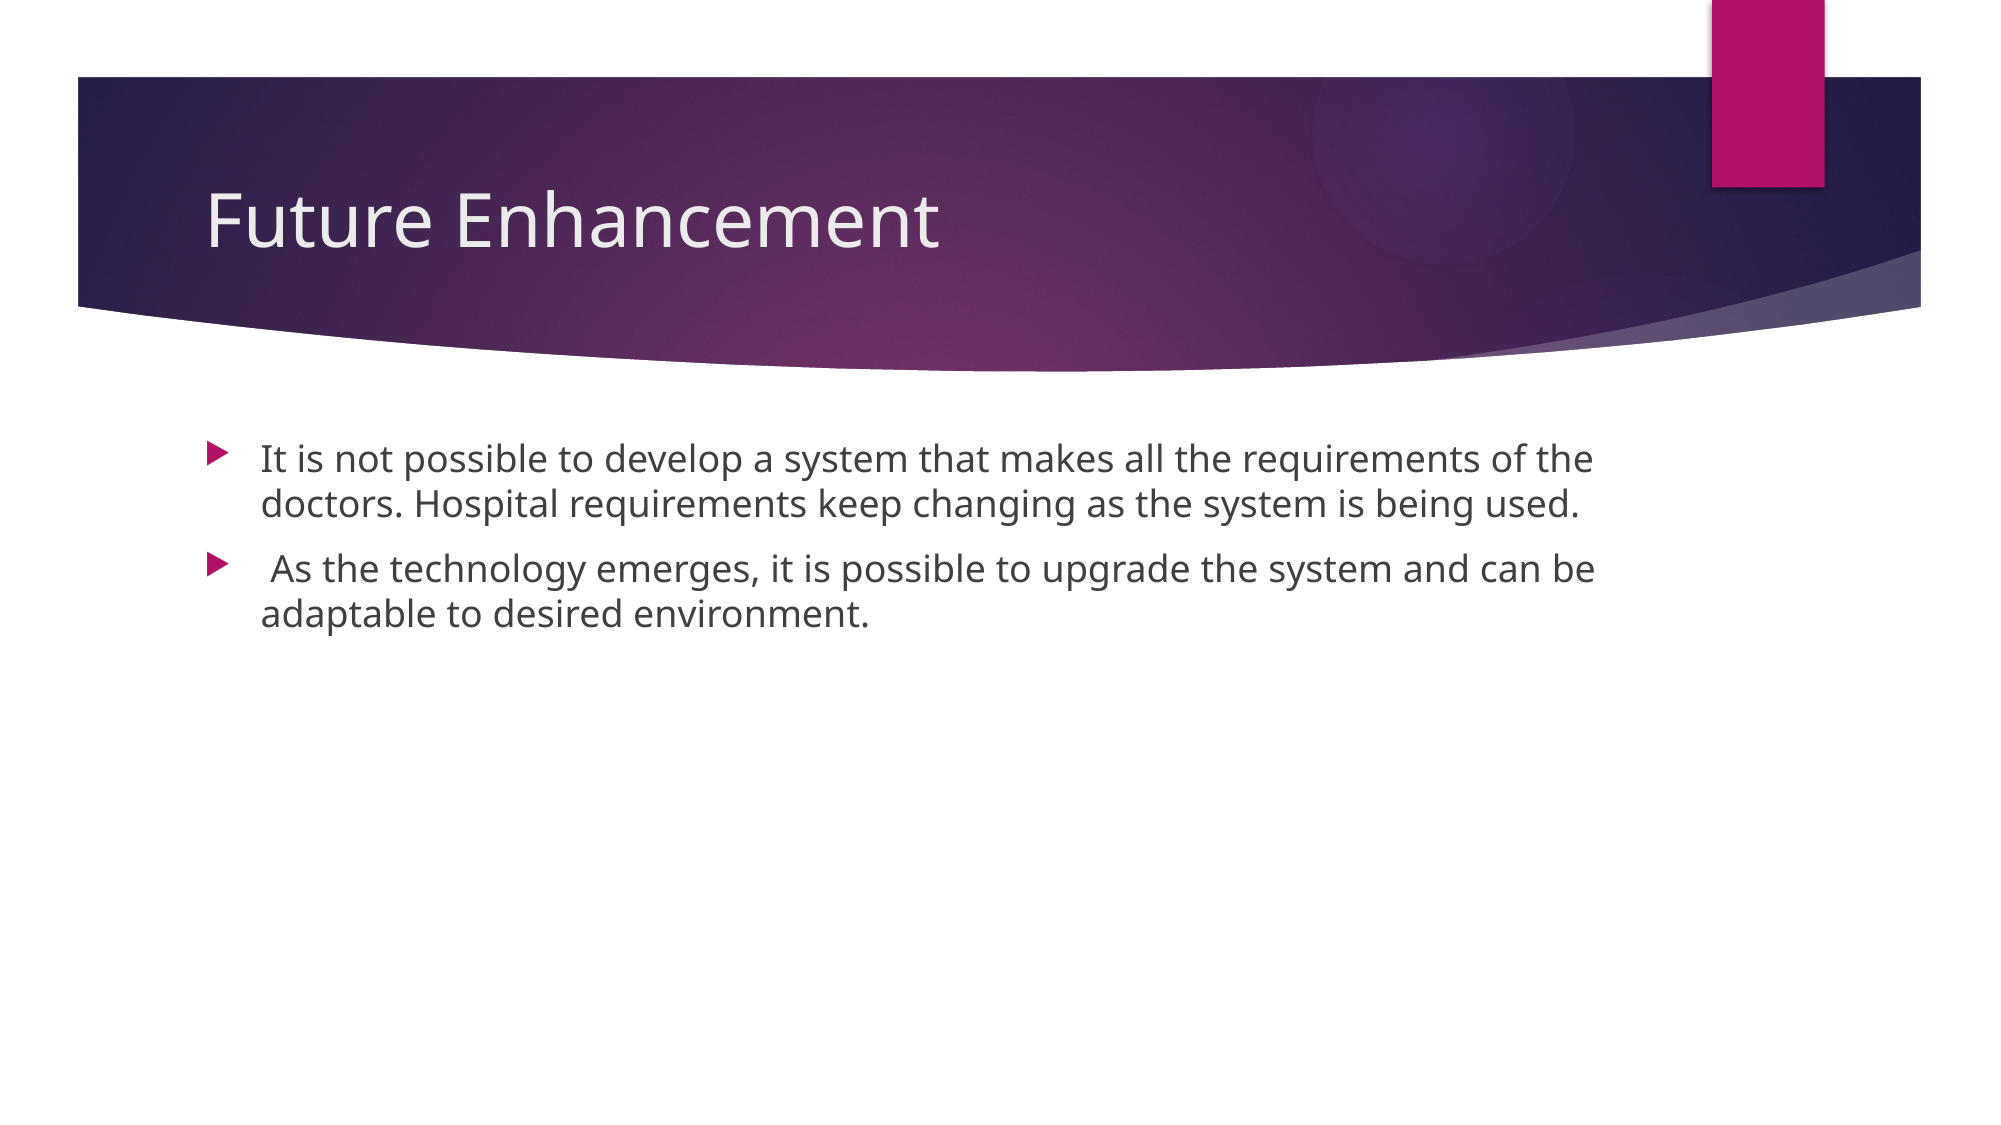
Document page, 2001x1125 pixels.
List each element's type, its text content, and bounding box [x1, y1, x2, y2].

title Future Enhancement [189, 159, 1627, 276]
list It is not possible to develop a system that makes all the requirements of the doctors. Hospital requirements keep changing as the system is being used. As the technology emerges, it is possible to upgrade the system and can be adaptable to desired environment. [189, 427, 1638, 988]
